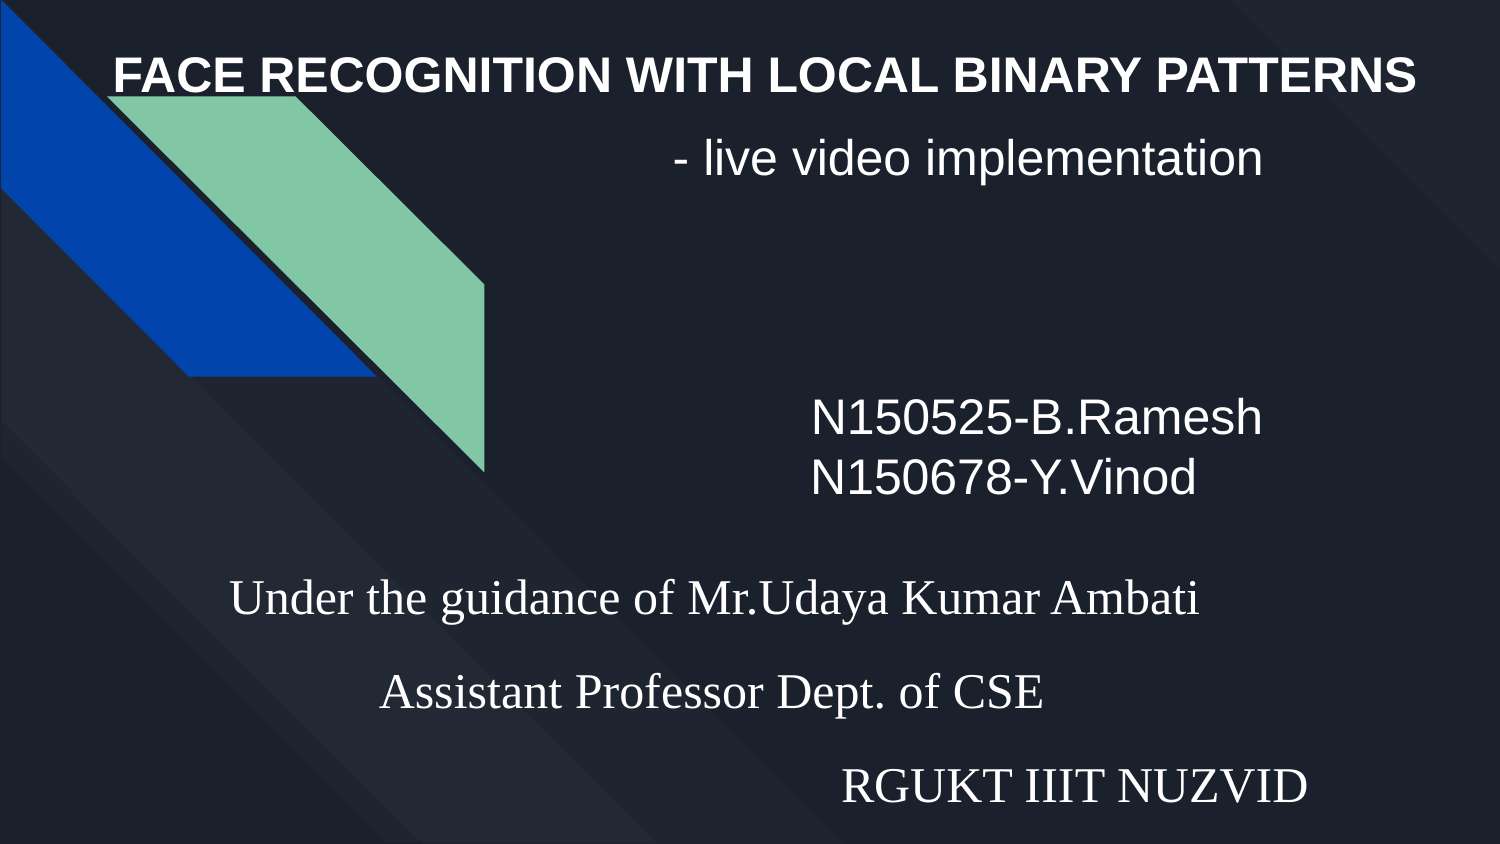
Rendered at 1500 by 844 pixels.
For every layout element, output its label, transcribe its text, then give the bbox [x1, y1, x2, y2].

text_box [109, 551, 1430, 618]
title FACE RECOGNITION WITH LOCAL BINARY PATTERNS [81, 17, 1449, 189]
subtitle N150525-B.Ramesh N150678-Y.Vinod Under the guidance of Mr.Udaya Kumar Ambati Assistant Professor Dept. of CSE RGUKT IIIT NUZVID [51, 189, 1449, 810]
text_box - live video implementation [657, 110, 1430, 201]
